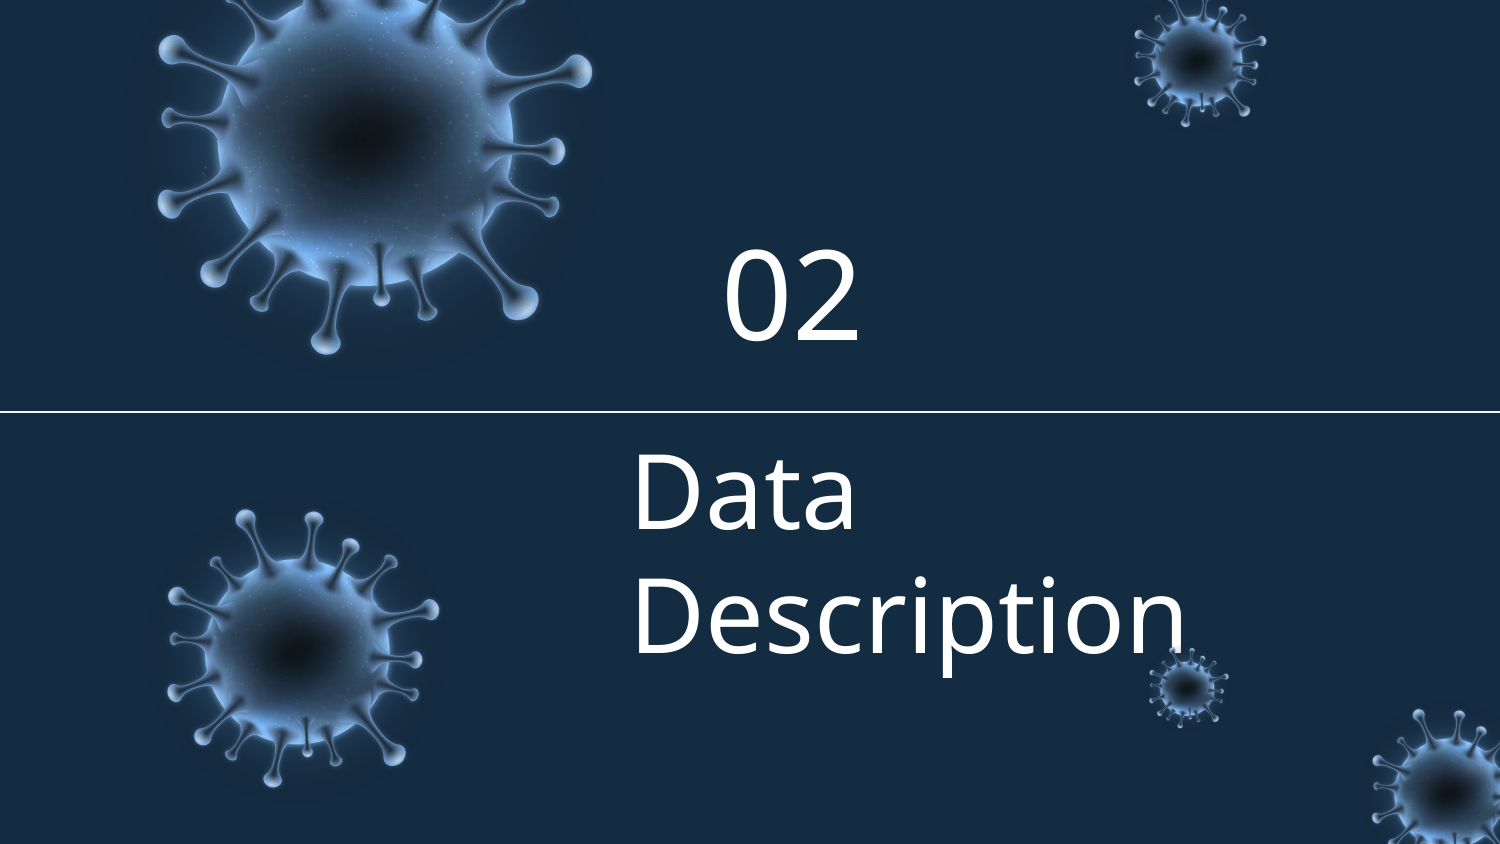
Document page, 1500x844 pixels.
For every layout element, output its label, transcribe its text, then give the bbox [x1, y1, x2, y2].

picture [116, 0, 611, 381]
picture [1142, 643, 1232, 733]
title 02 [701, 242, 885, 381]
picture [1122, 0, 1272, 135]
title Data Description [614, 420, 1349, 548]
picture [1357, 700, 1500, 844]
picture [142, 494, 451, 804]
